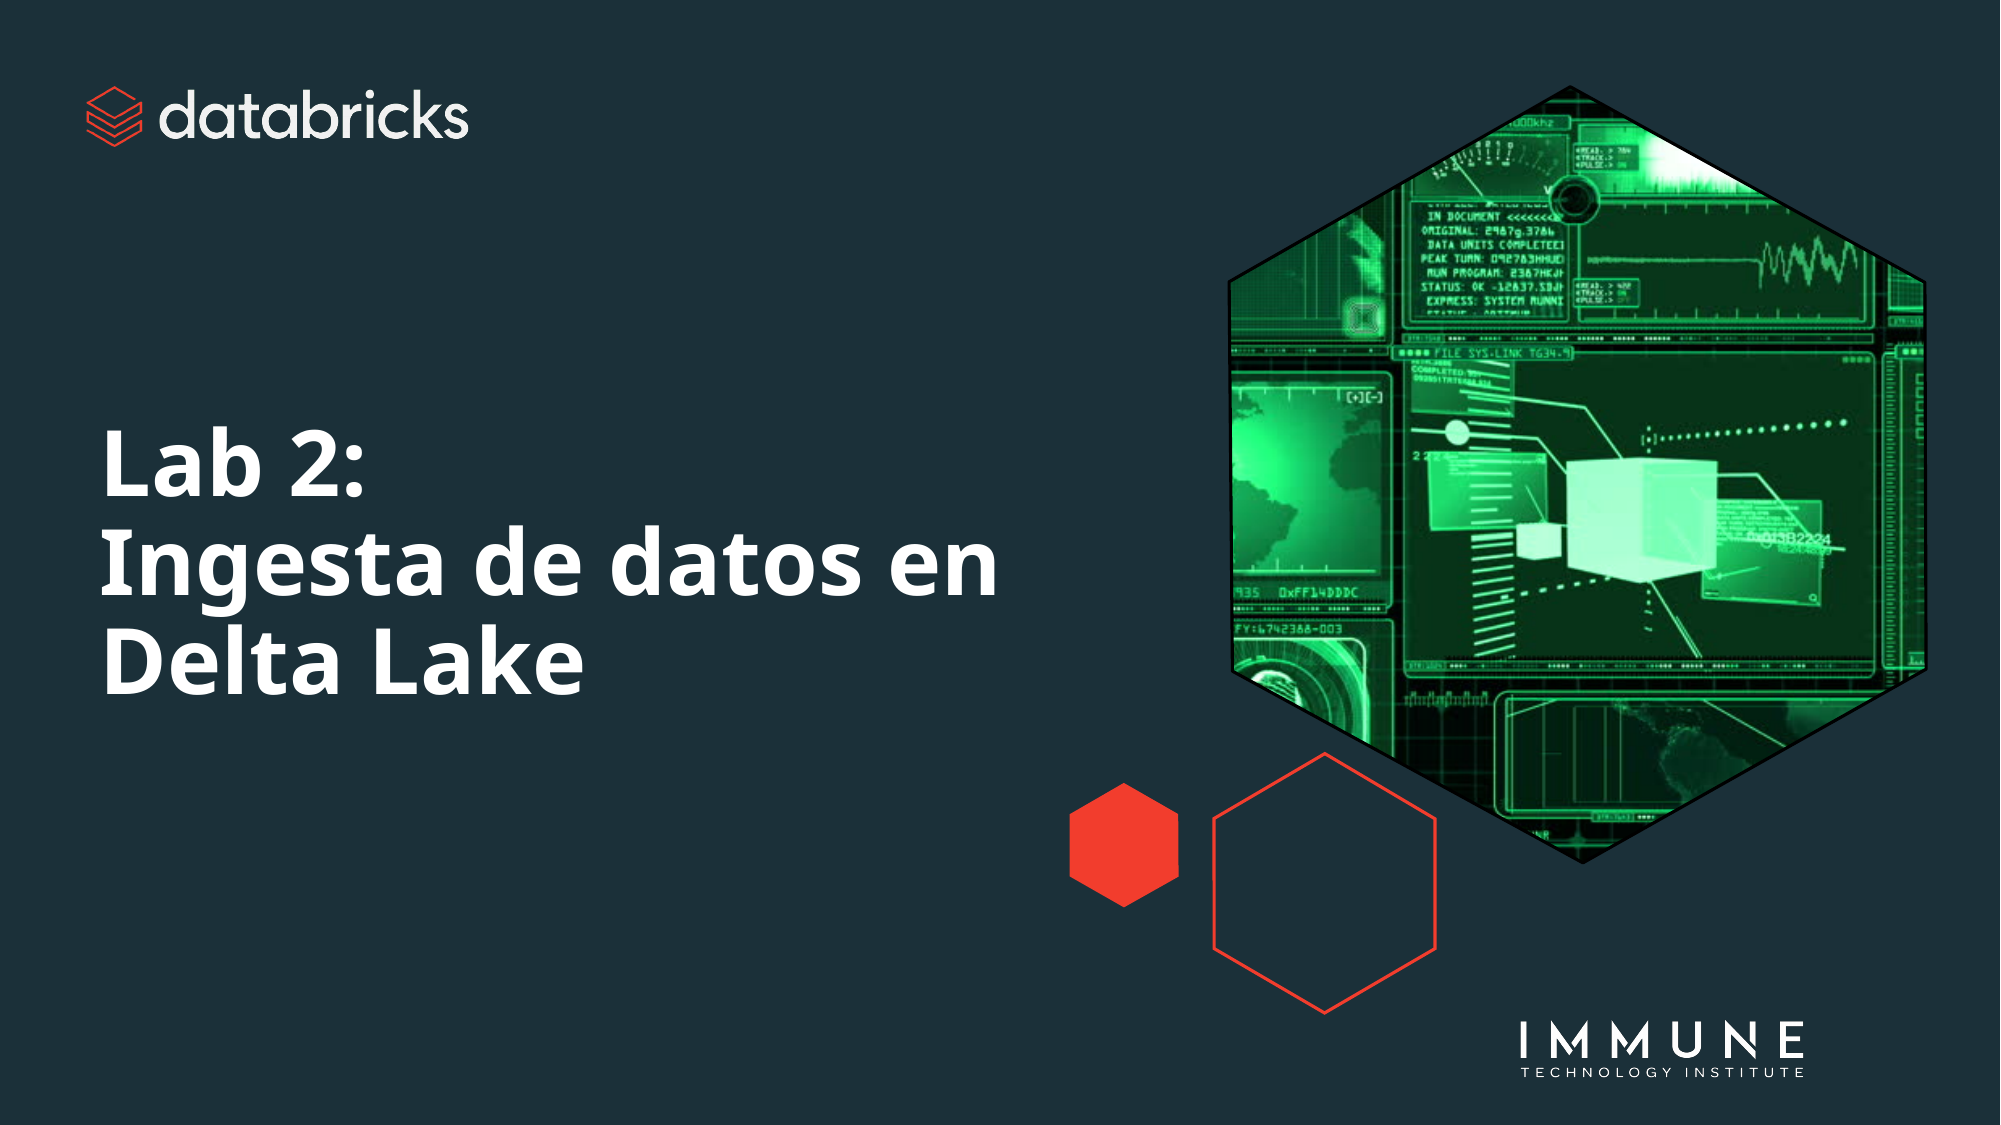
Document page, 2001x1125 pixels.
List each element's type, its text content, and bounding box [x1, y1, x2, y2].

picture [84, 86, 470, 147]
picture [1229, 86, 1927, 863]
picture [1492, 1003, 1837, 1097]
title Lab 2: Ingesta de datos en Delta Lake [84, 409, 1165, 628]
